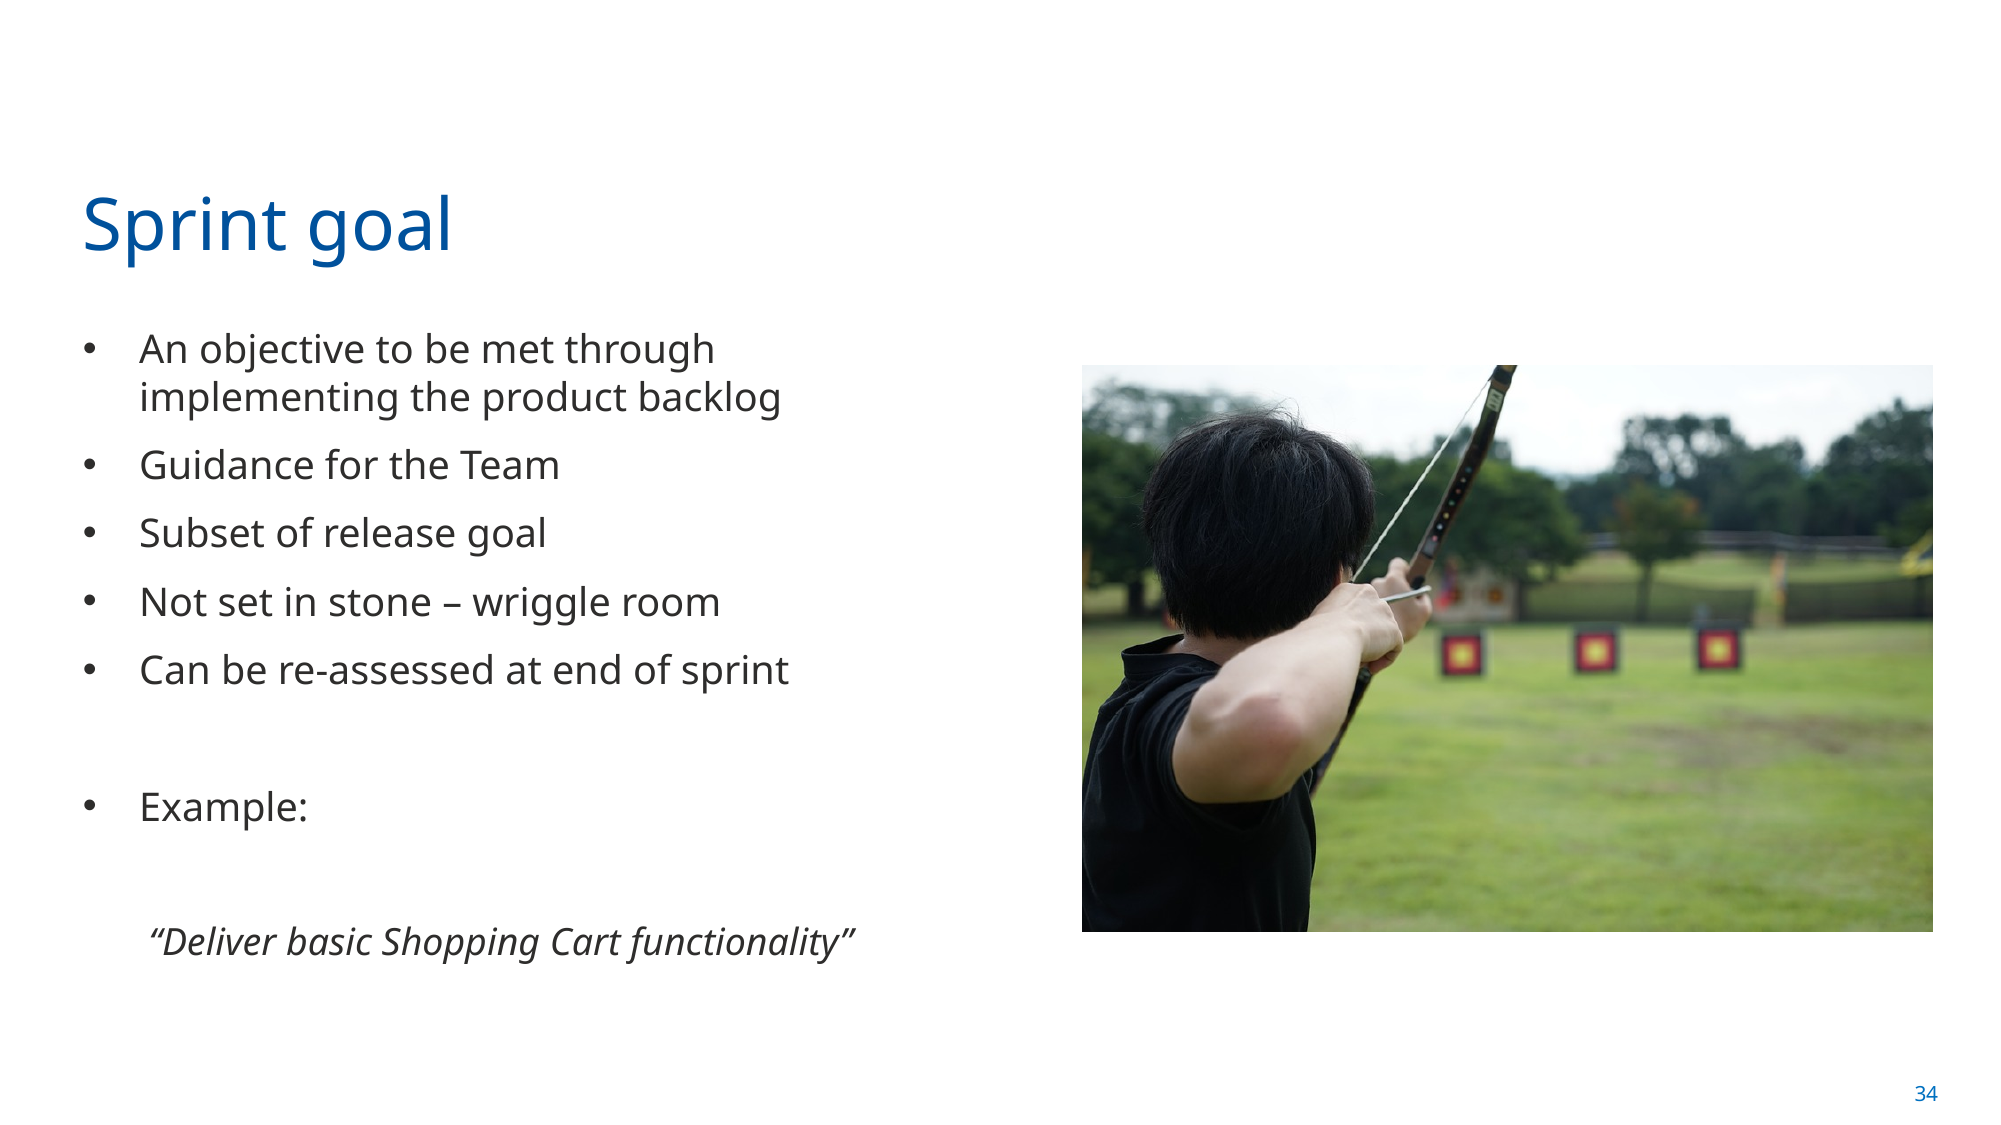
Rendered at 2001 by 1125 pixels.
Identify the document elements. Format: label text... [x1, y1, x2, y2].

title Sprint goal [67, 170, 1565, 273]
list An objective to be met through implementing the product backlog Guidance for the Team Subset of release goal Not set in stone – wriggle room Can be re-assessed at end of sprint Example: “Deliver basic Shopping Cart functionality” [67, 316, 1000, 1063]
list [1082, 364, 1933, 932]
